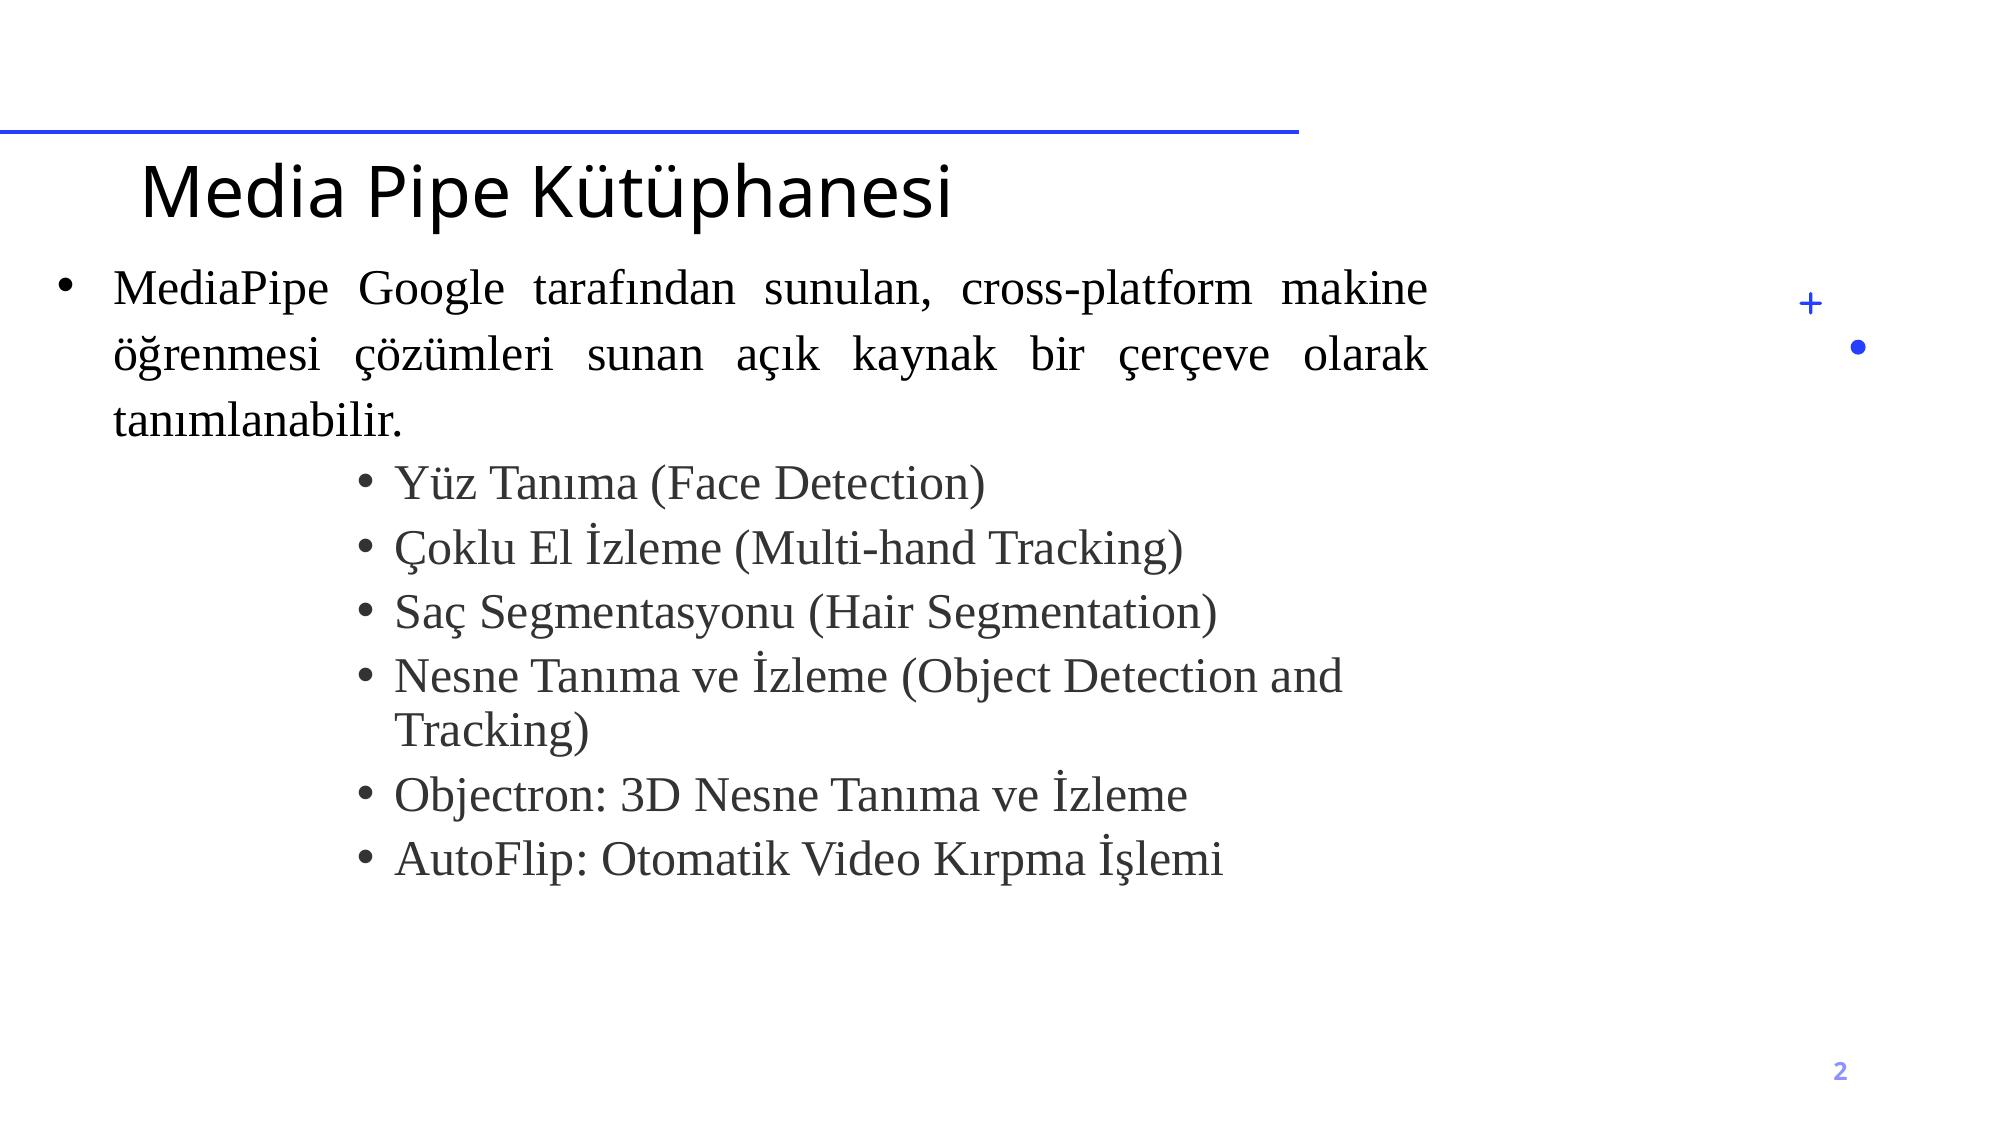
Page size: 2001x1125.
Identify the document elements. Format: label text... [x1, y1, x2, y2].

slide_number 2 [1412, 1042, 1863, 1103]
title Media Pipe Kütüphanesi [124, 146, 1141, 240]
list MediaPipe Google tarafından sunulan, cross-platform makine öğrenmesi çözümleri sunan açık kaynak bir çerçeve olarak tanımlanabilir. Yüz Tanıma (Face Detection) Çoklu El İzleme (Multi-hand Tracking) Saç Segmentasyonu (Hair Segmentation) Nesne Tanıma ve İzleme (Object Detection and Tracking) Objectron: 3D Nesne Tanıma ve İzleme AutoFlip: Otomatik Video Kırpma İşlemi [41, 240, 1446, 1103]
